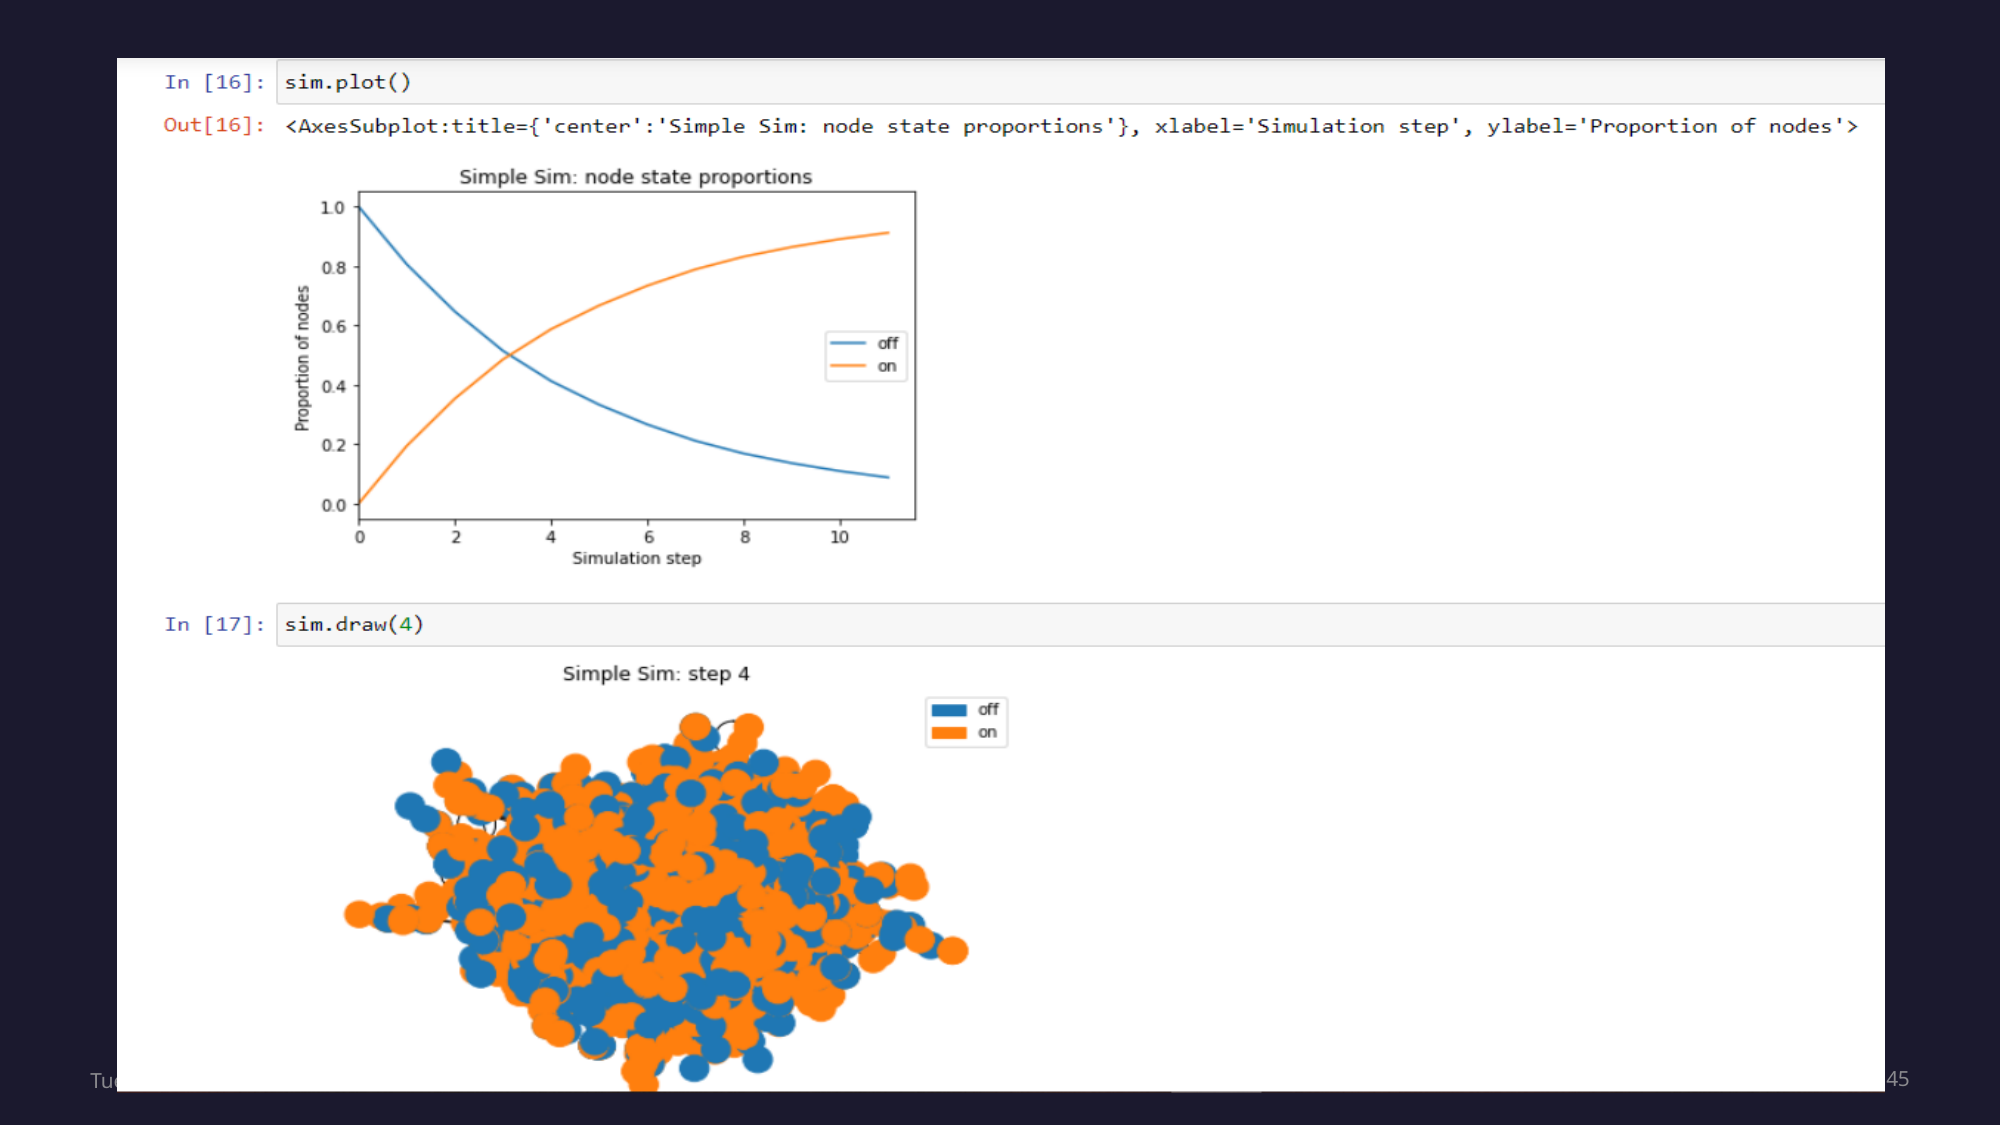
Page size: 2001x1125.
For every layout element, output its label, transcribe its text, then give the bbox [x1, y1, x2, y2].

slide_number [90, 1067, 117, 1093]
slide_number 45 [1885, 1067, 1910, 1093]
picture [117, 58, 1885, 1093]
